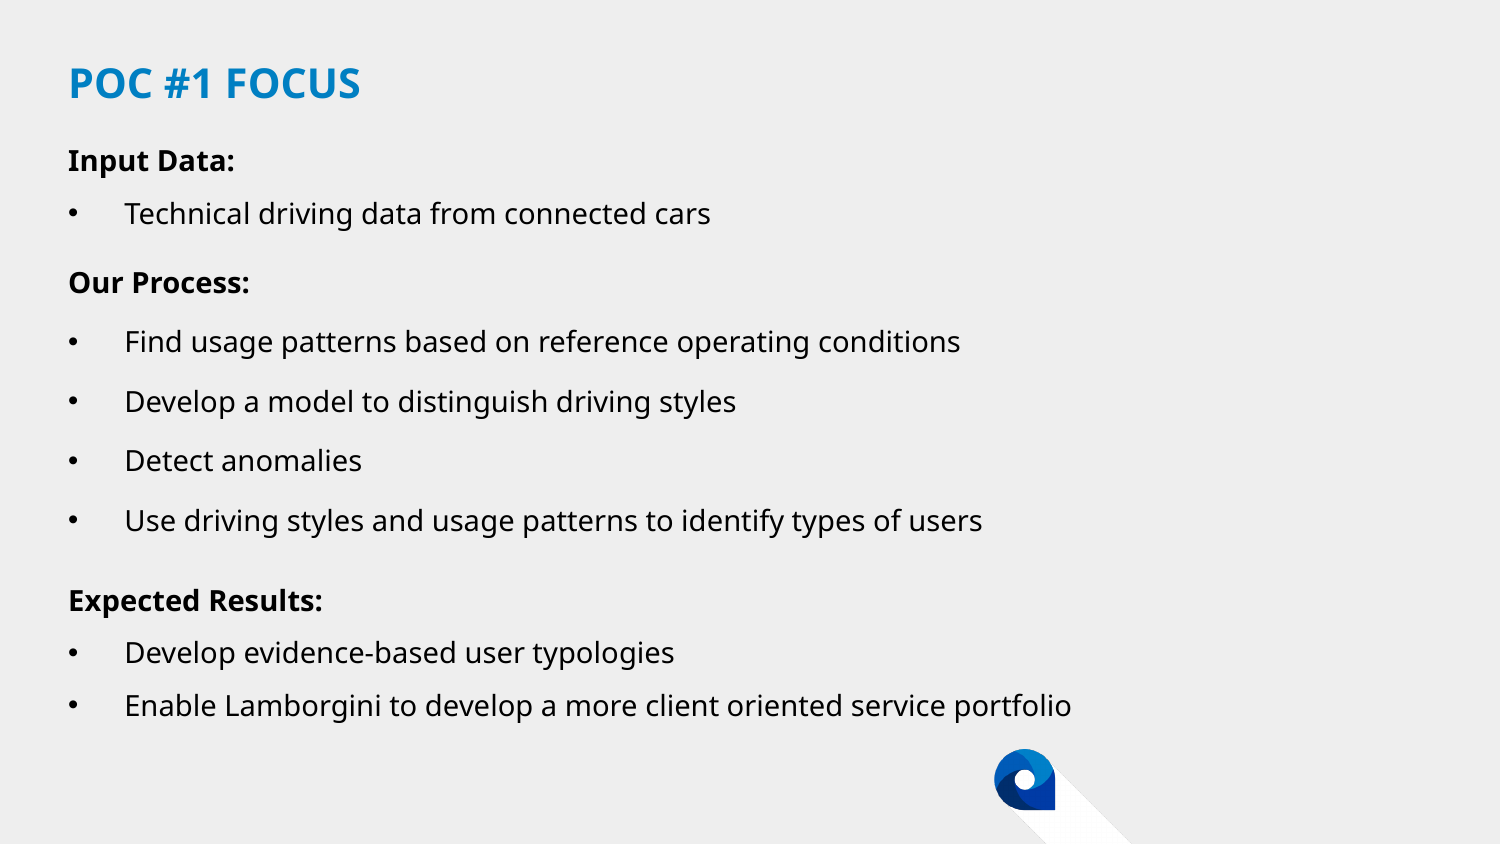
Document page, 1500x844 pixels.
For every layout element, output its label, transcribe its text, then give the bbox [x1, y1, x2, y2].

text_box Expected Results: Develop evidence-based user typologies Enable Lamborgini to develop a more client oriented service portfolio [53, 549, 1443, 748]
list Input Data: Technical driving data from connected cars [53, 110, 1443, 246]
title POC #1 focus [53, 49, 1347, 110]
picture [977, 749, 1216, 844]
text_box Our Process: Find usage patterns based on reference operating conditions Develop a model to distinguish driving styles Detect anomalies Use driving styles and usage patterns to identify types of users [53, 249, 1443, 448]
